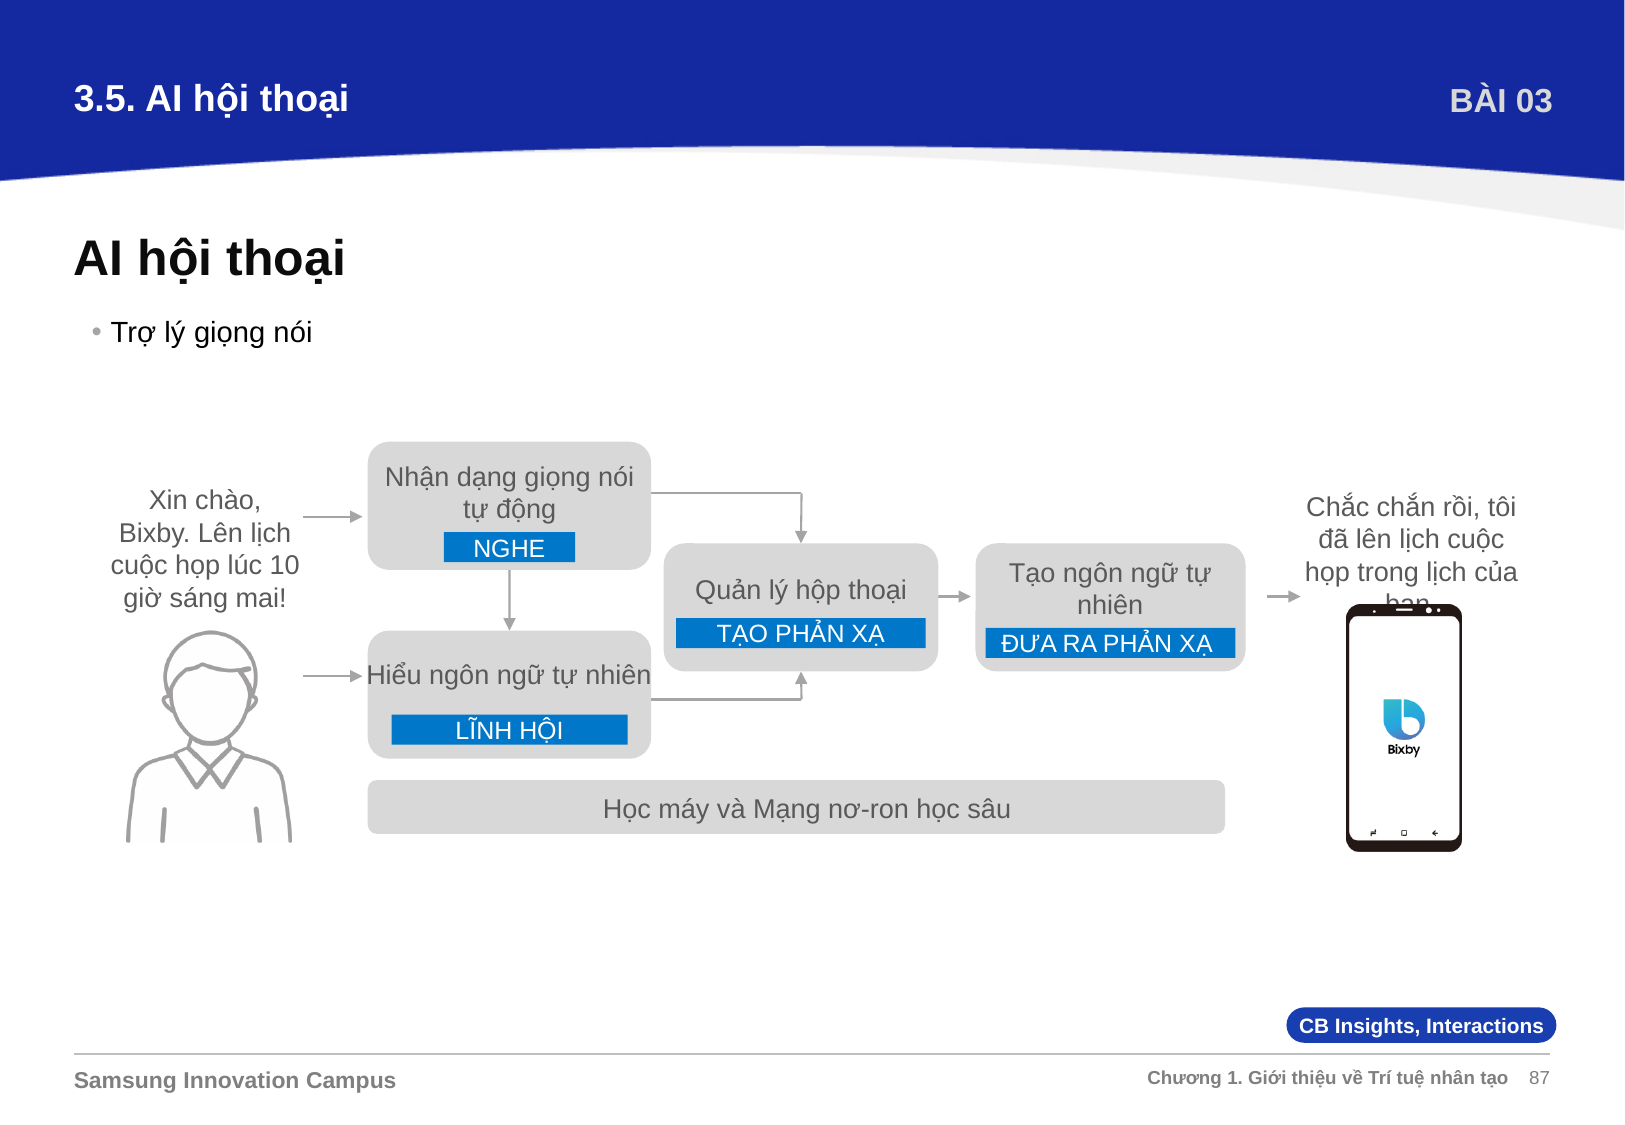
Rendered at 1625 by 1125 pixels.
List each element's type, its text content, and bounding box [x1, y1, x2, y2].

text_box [73, 73, 1554, 120]
picture [0, 0, 1625, 1125]
text_box Trợ lý giọng nói [91, 313, 1530, 349]
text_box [109, 441, 1530, 852]
text_box CB Insights, Interactions [1286, 1007, 1557, 1043]
text_box AI hội thoại [73, 225, 1551, 286]
